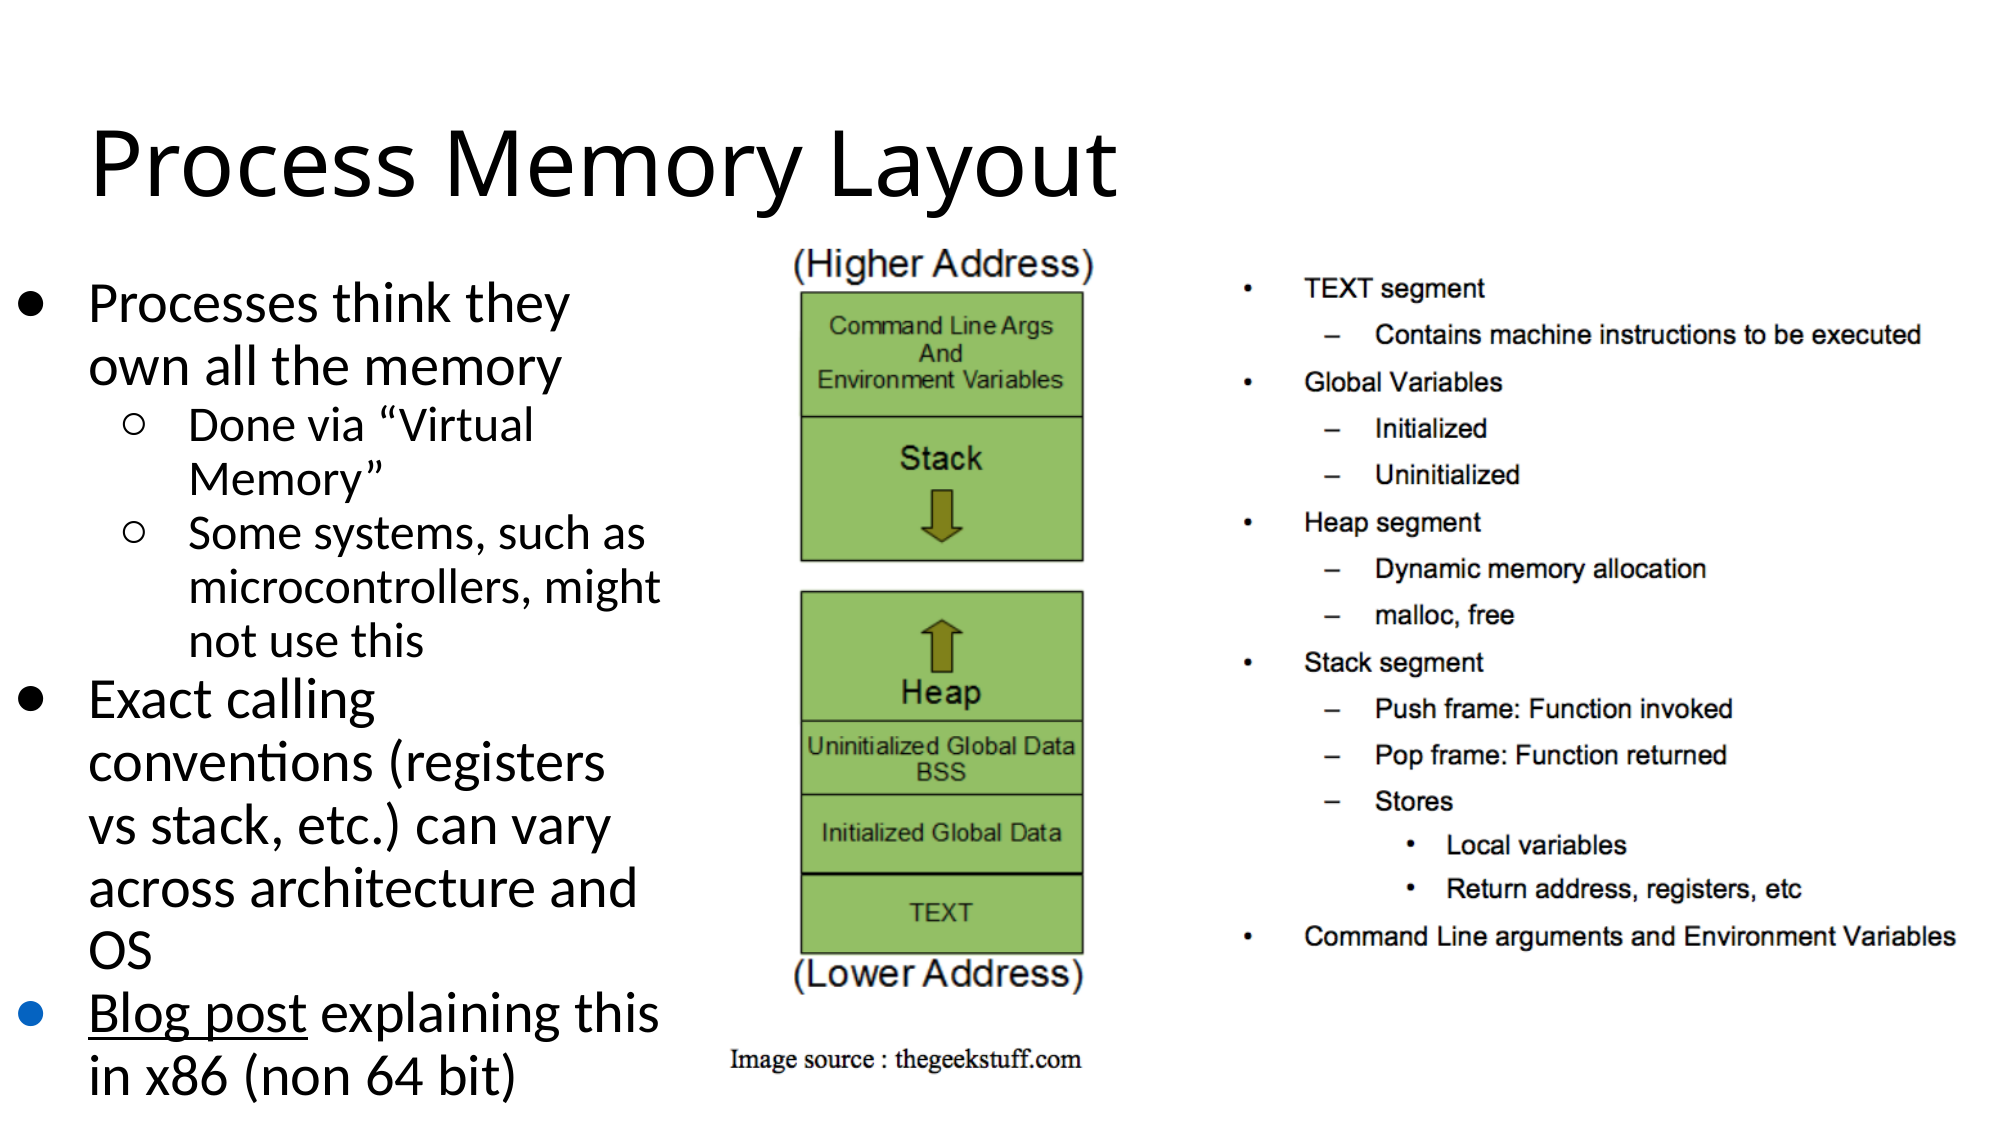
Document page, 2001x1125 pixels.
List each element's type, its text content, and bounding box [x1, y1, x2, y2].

picture [667, 222, 2000, 1114]
title Process Memory Layout [68, 97, 1932, 223]
list Processes think they own all the memory Done via “Virtual Memory” Some systems, such as microcontrollers, might not use this Exact calling conventions (registers vs stack, etc.) can vary across architecture and OS Blog post explaining this in x86 (non 64 bit) [0, 252, 667, 1000]
